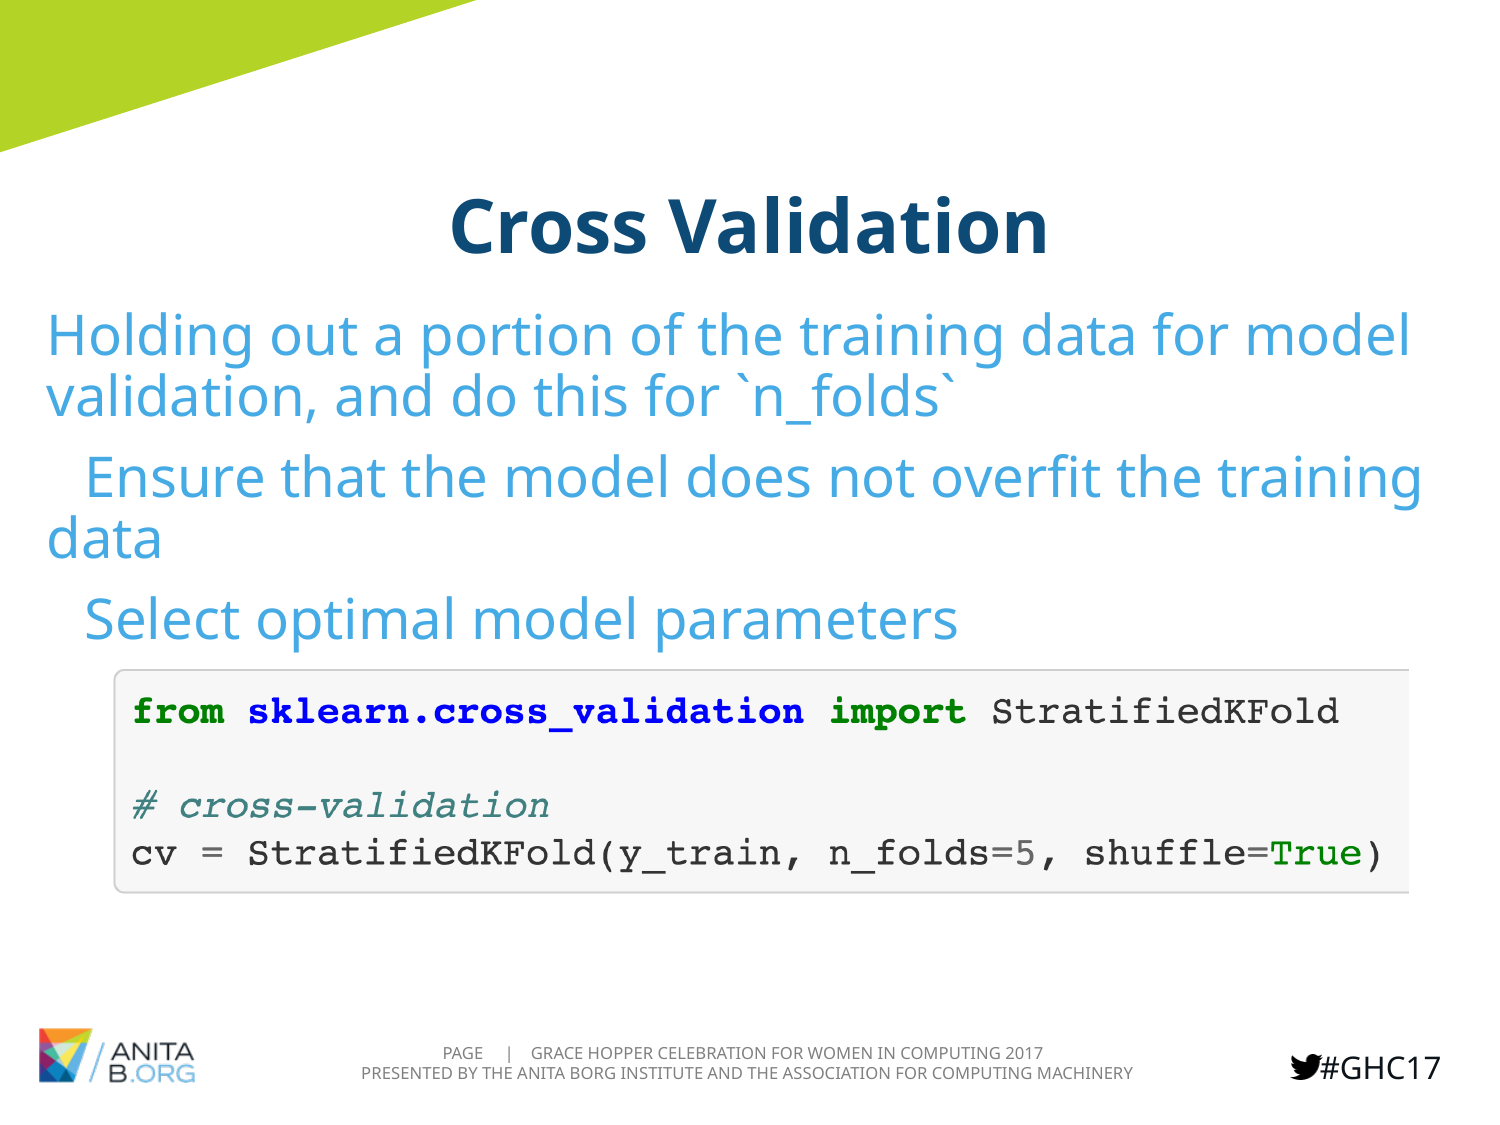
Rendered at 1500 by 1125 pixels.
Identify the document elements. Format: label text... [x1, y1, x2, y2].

list Holding out a portion of the training data for model validation, and do this for `n_folds` Ensure that the model does not overfit the training data Select optimal model parameters [39, 299, 1461, 991]
picture [101, 653, 1409, 908]
title Cross Validation [39, 59, 1461, 278]
picture [1290, 1051, 1323, 1083]
picture [39, 1028, 195, 1083]
